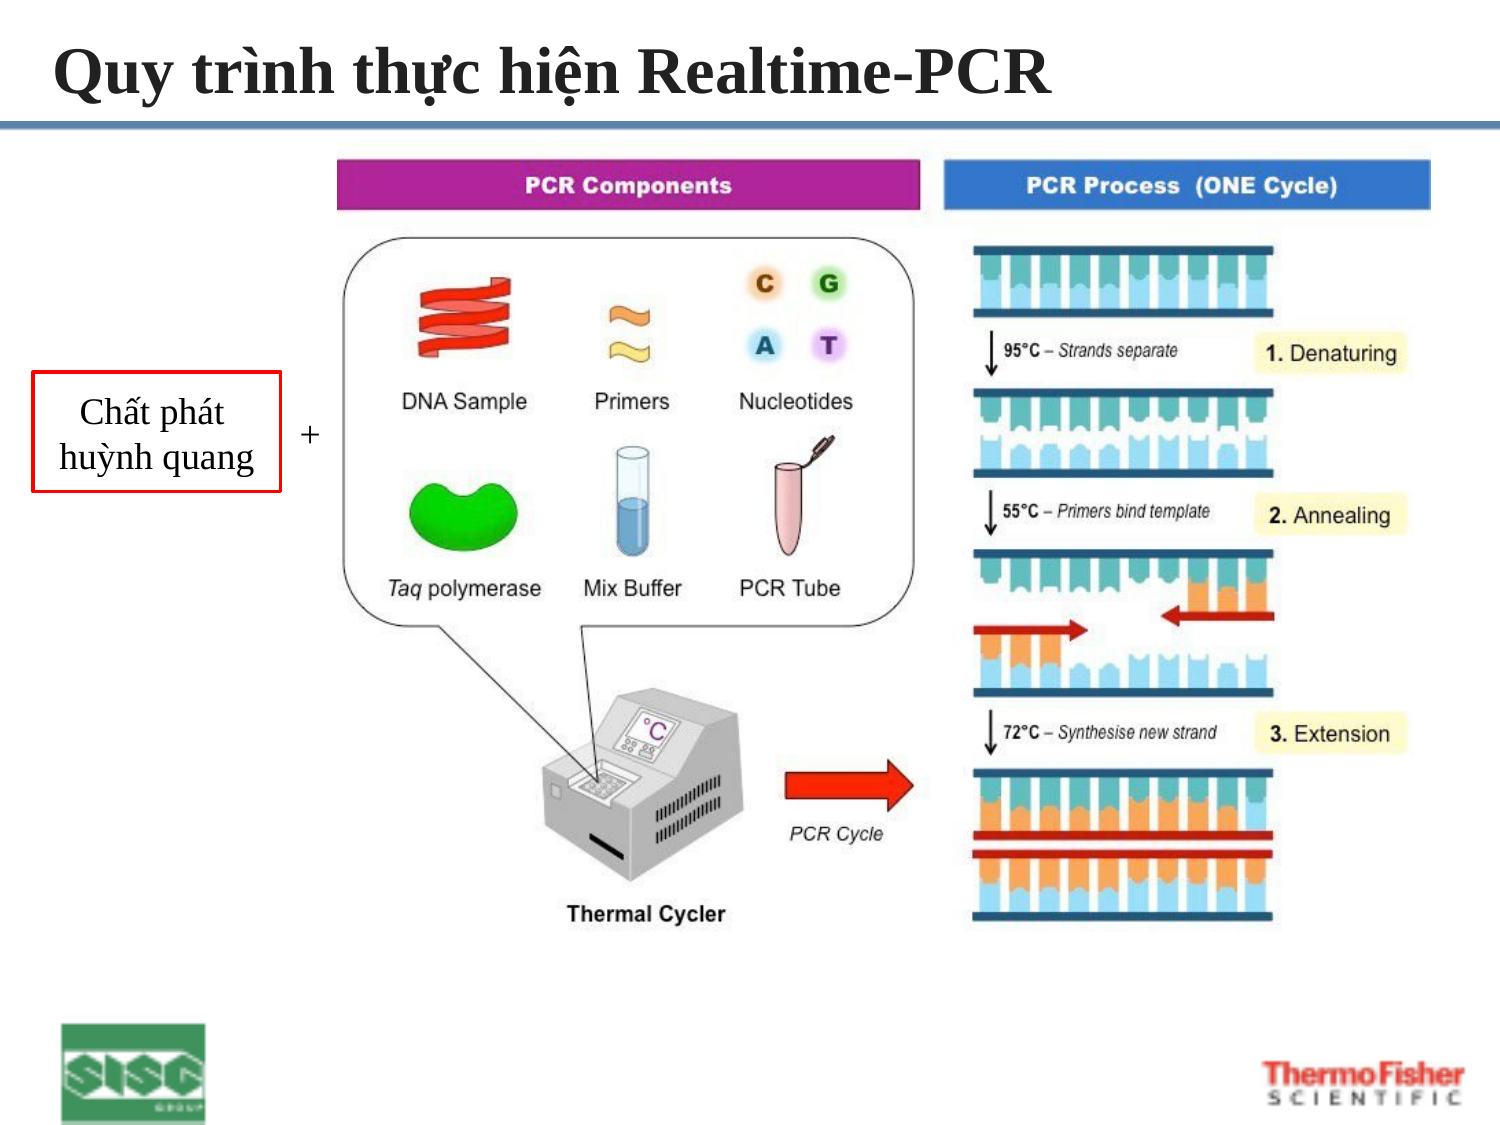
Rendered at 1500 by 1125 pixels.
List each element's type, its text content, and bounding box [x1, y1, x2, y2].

text_box Chất phát huỳnh quang [33, 371, 281, 492]
picture [0, 121, 1500, 1125]
text_box + [260, 394, 332, 470]
title Quy trình thực hiện Realtime-PCR [20, 0, 1461, 215]
